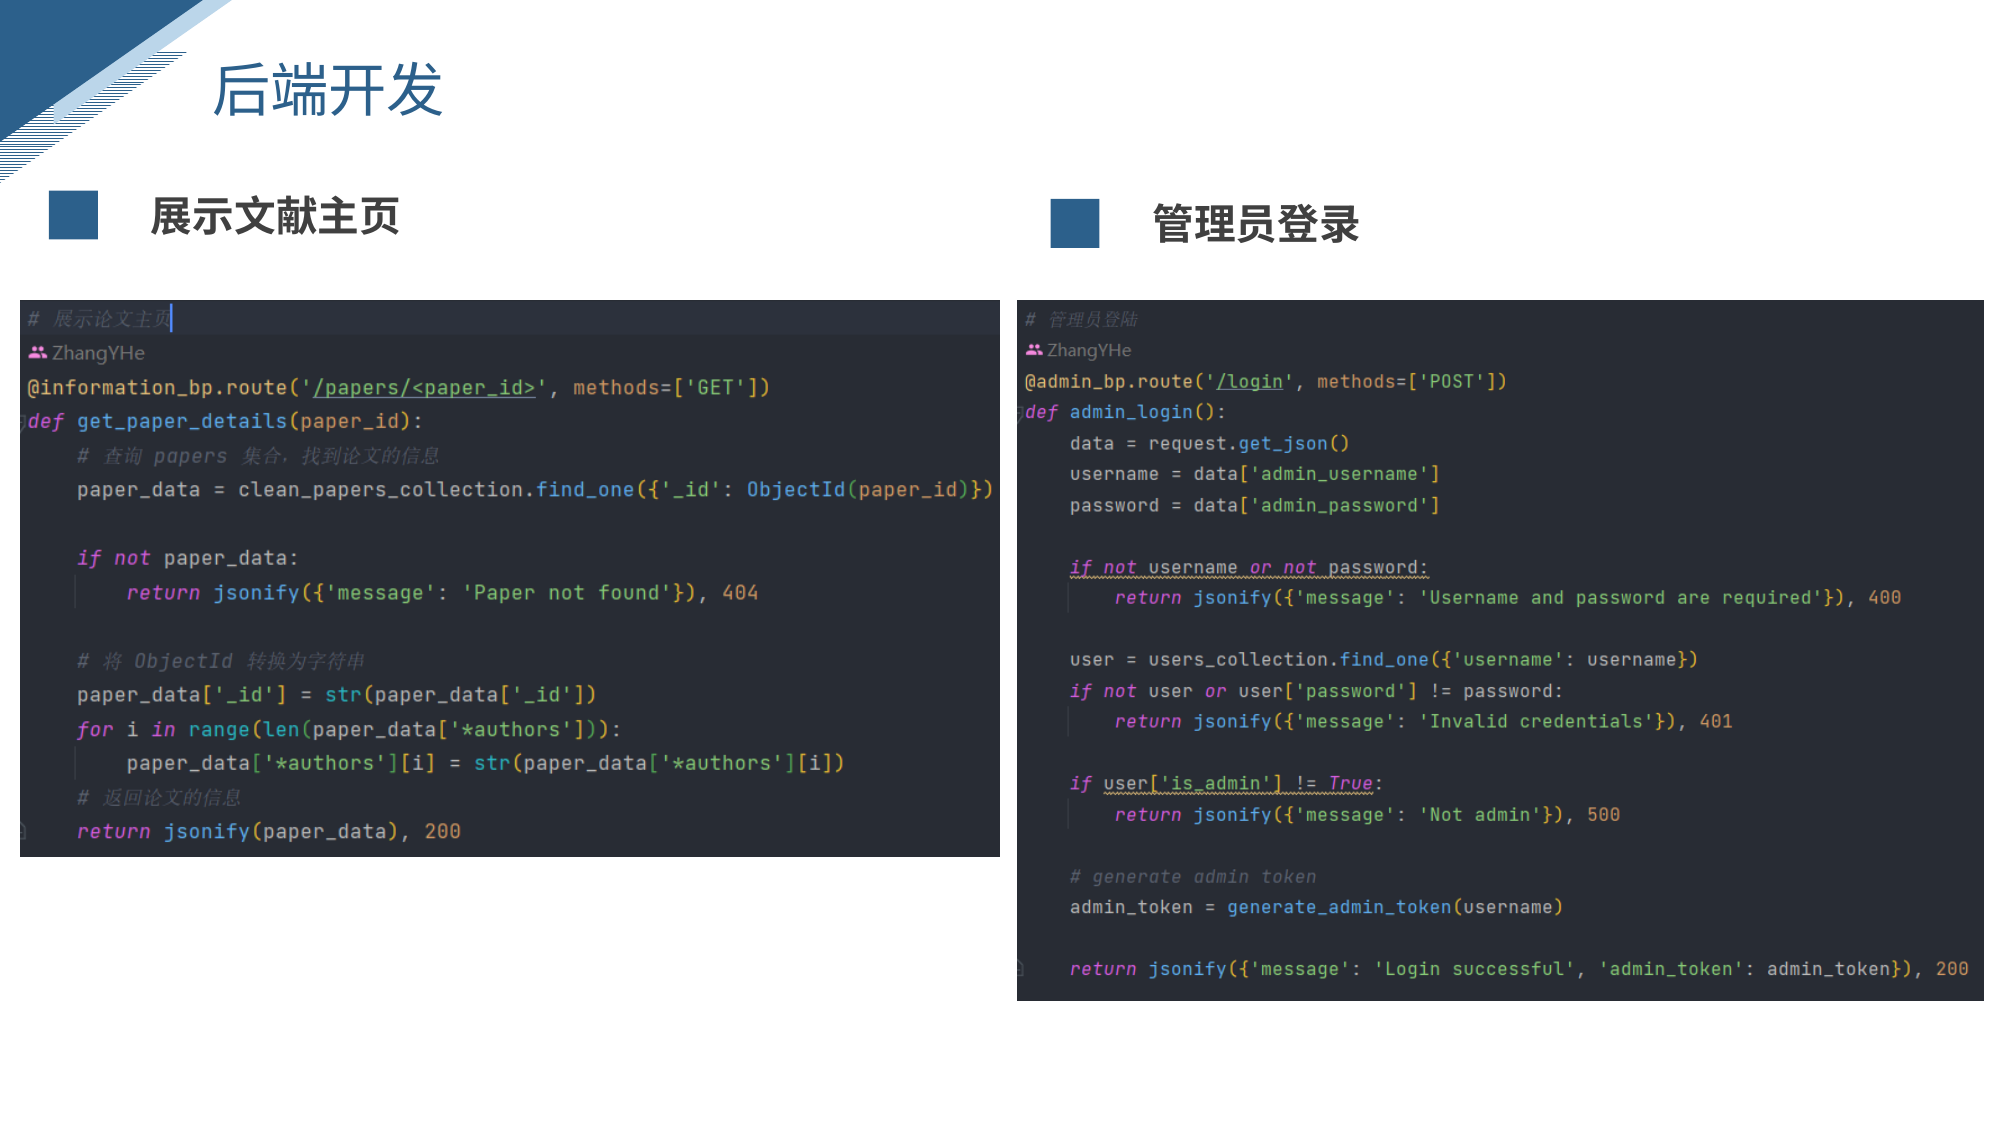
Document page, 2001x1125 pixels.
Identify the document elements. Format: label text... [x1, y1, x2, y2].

text_box 后端开发 [197, 46, 755, 131]
text_box [1049, 198, 1100, 249]
text_box 展示文献主页 [136, 182, 863, 247]
picture [20, 300, 1000, 857]
text_box [48, 190, 99, 241]
picture [1017, 300, 1984, 1001]
text_box 管理员登录 [1137, 190, 1864, 256]
